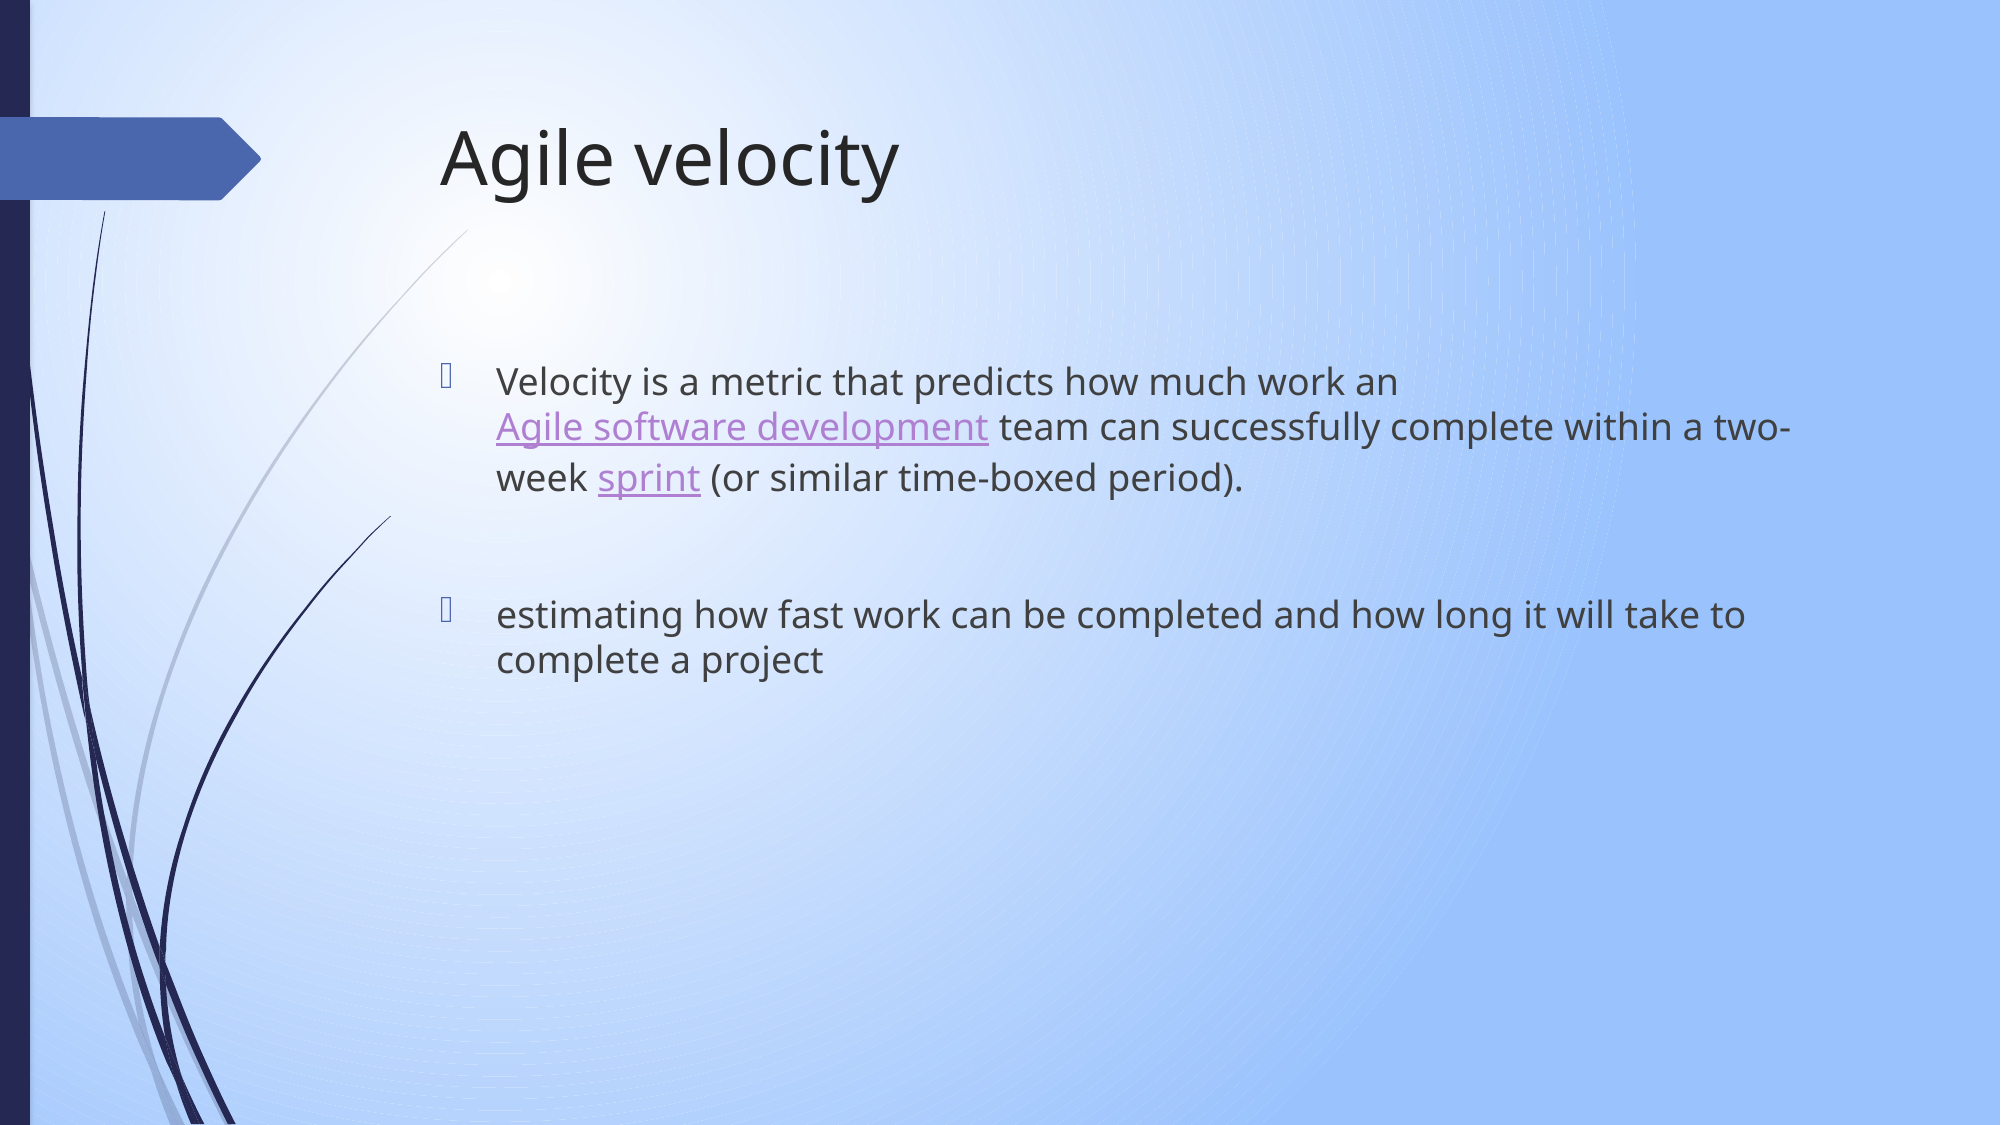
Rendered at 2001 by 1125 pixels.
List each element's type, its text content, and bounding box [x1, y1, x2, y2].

title Agile velocity [425, 102, 1888, 313]
list Velocity is a metric that predicts how much work an Agile software development team can successfully complete within a two-week sprint (or similar time-boxed period). estimating how fast work can be completed and how long it will take to complete a project [424, 350, 1888, 970]
